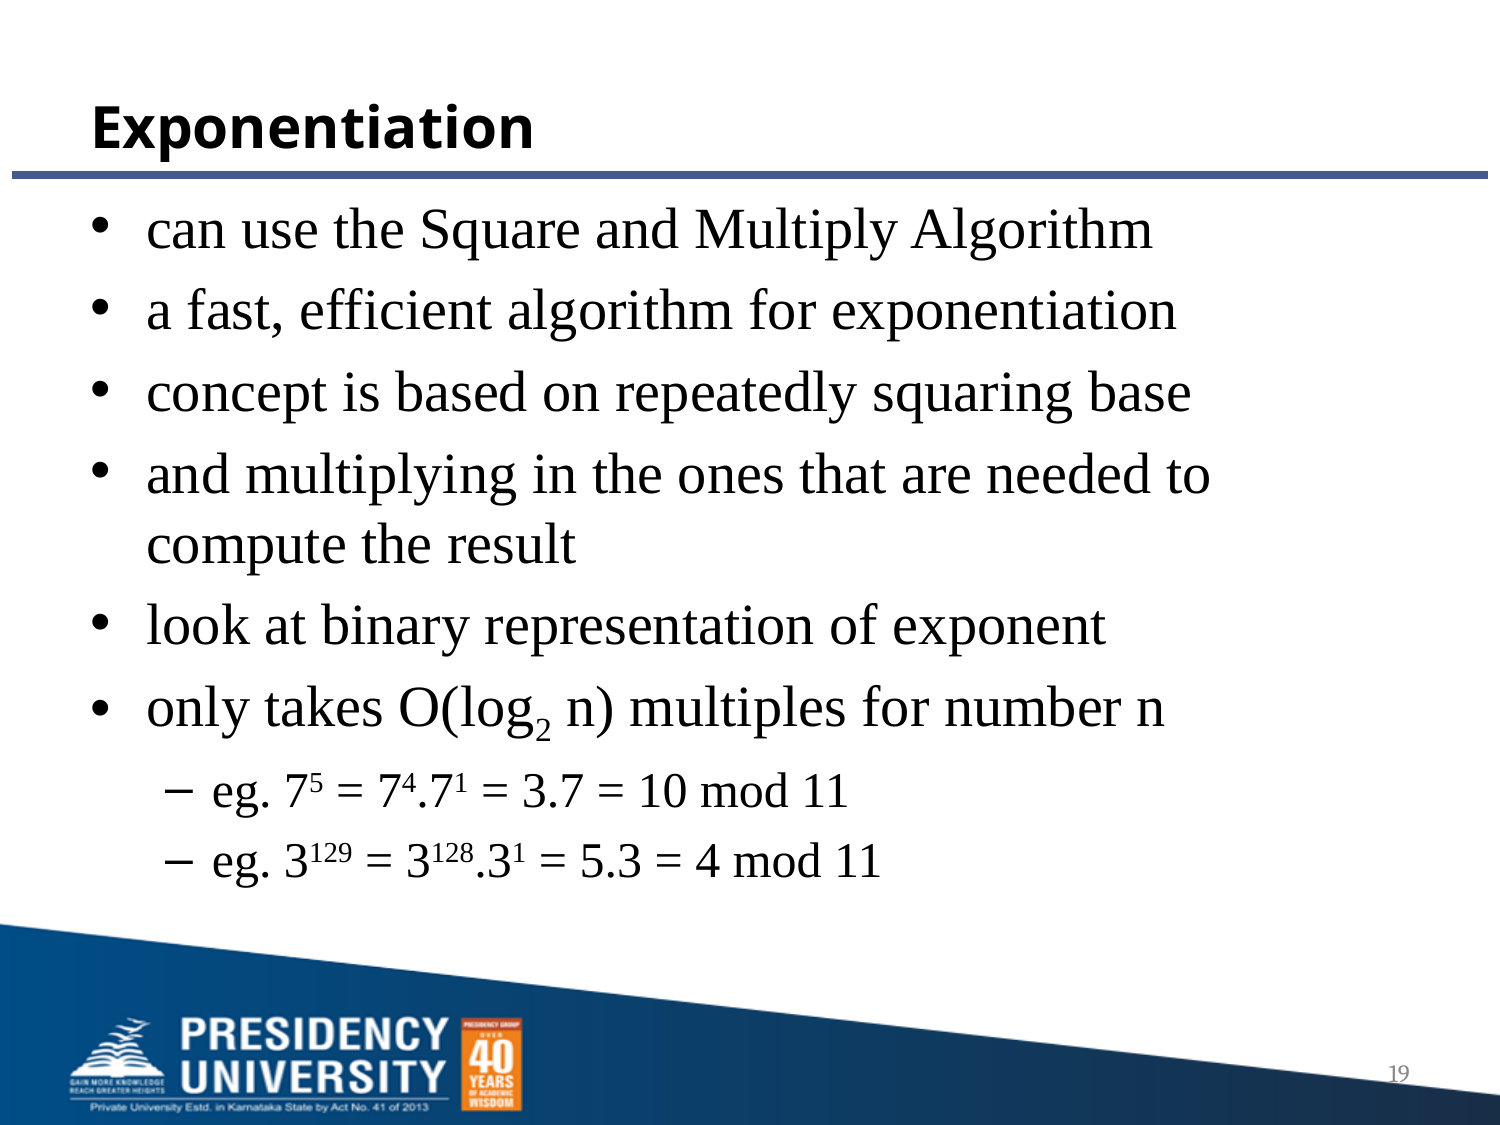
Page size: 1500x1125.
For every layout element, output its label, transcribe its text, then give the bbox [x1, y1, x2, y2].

title Exponentiation [75, 50, 1425, 168]
picture [0, 921, 1500, 1125]
list can use the Square and Multiply Algorithm a fast, efficient algorithm for exponentiation concept is based on repeatedly squaring base and multiplying in the ones that are needed to compute the result look at binary representation of exponent only takes O(log2 n) multiples for number n eg. 75 = 74.71 = 3.7 = 10 mod 11 eg. 3129 = 3128.31 = 5.3 = 4 mod 11 [75, 182, 1425, 950]
slide_number 19 [1074, 1042, 1425, 1103]
